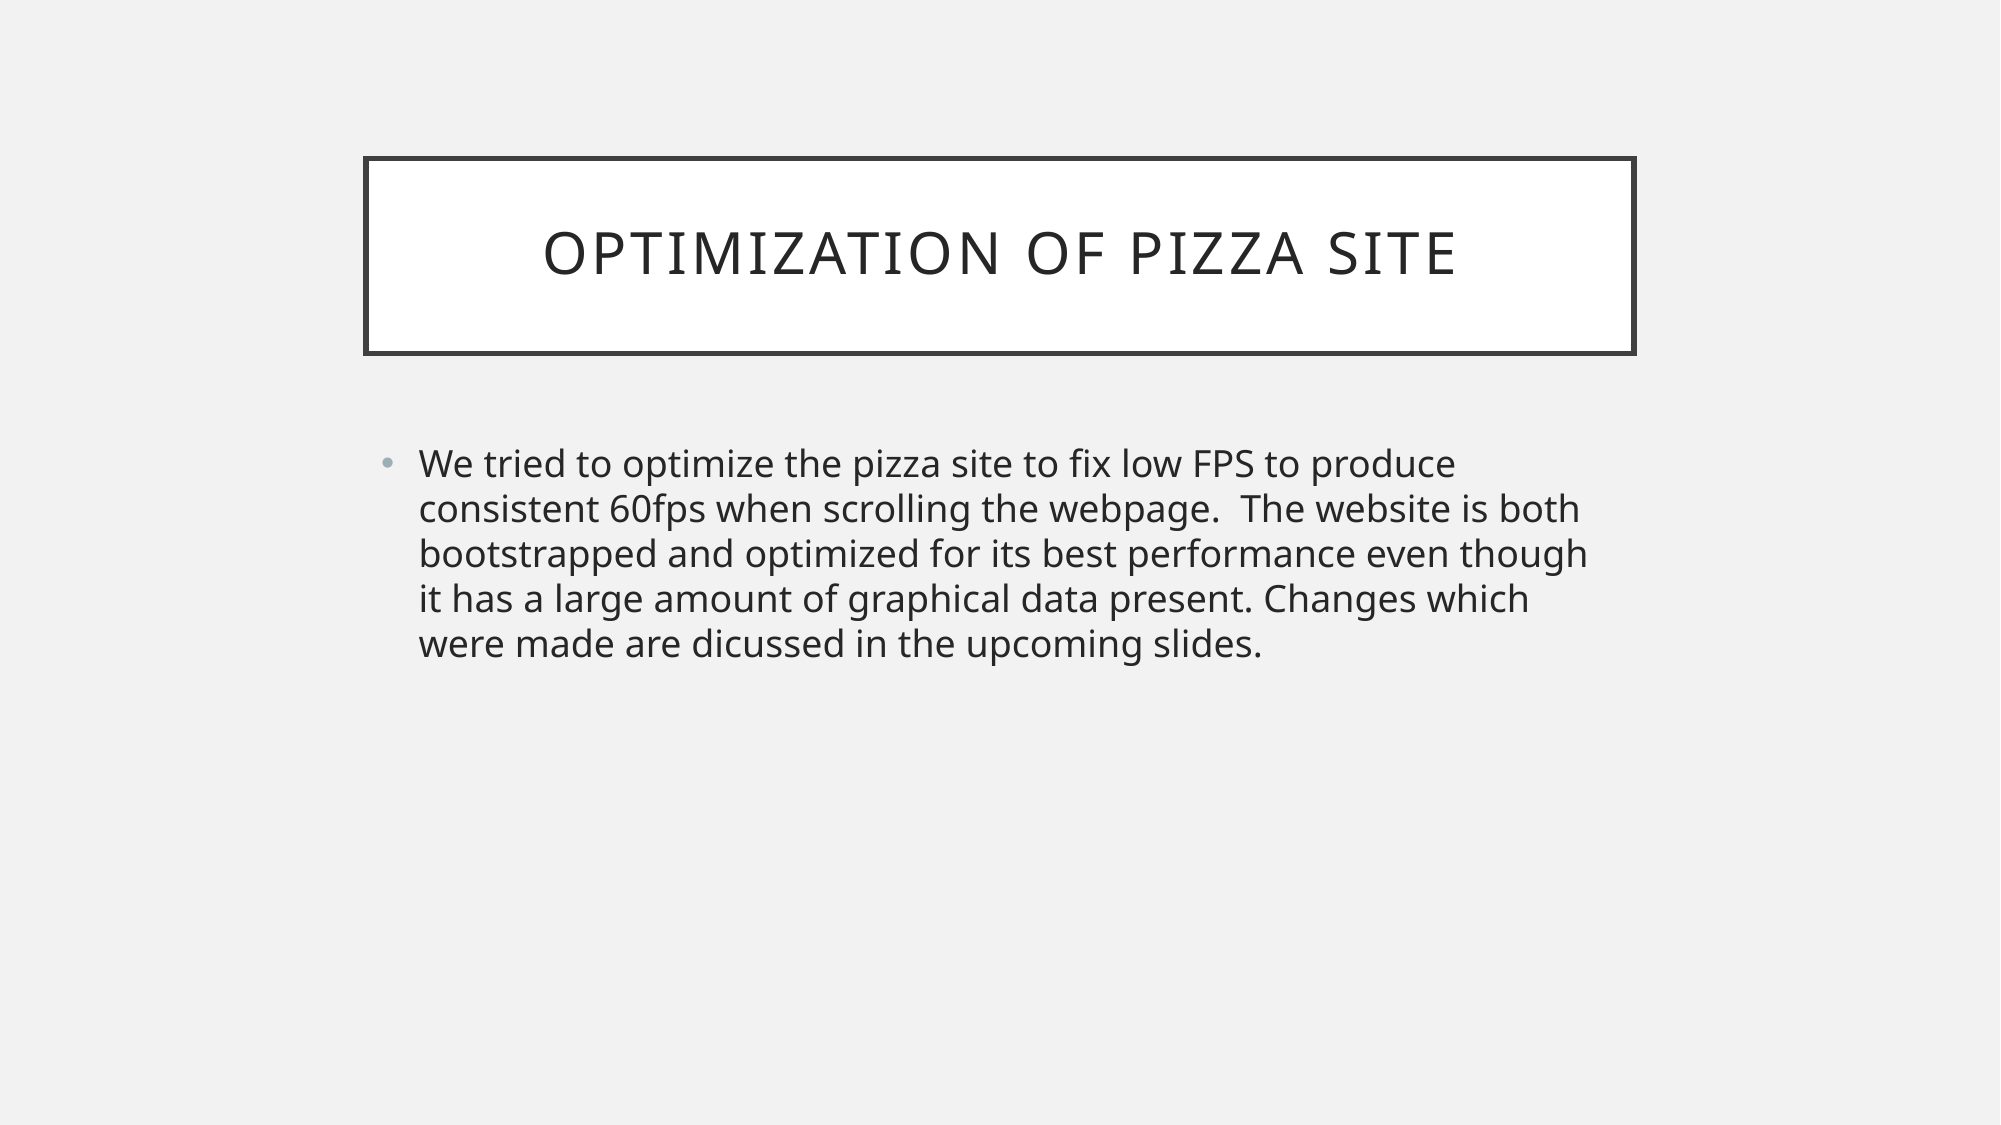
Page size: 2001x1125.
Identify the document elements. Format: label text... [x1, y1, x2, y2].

list We tried to optimize the pizza site to fix low FPS to produce consistent 60fps when scrolling the webpage. The website is both bootstrapped and optimized for its best performance even though it has a large amount of graphical data present. Changes which were made are dicussed in the upcoming slides. [366, 432, 1634, 942]
title Optimization of pizza site [363, 156, 1637, 356]
